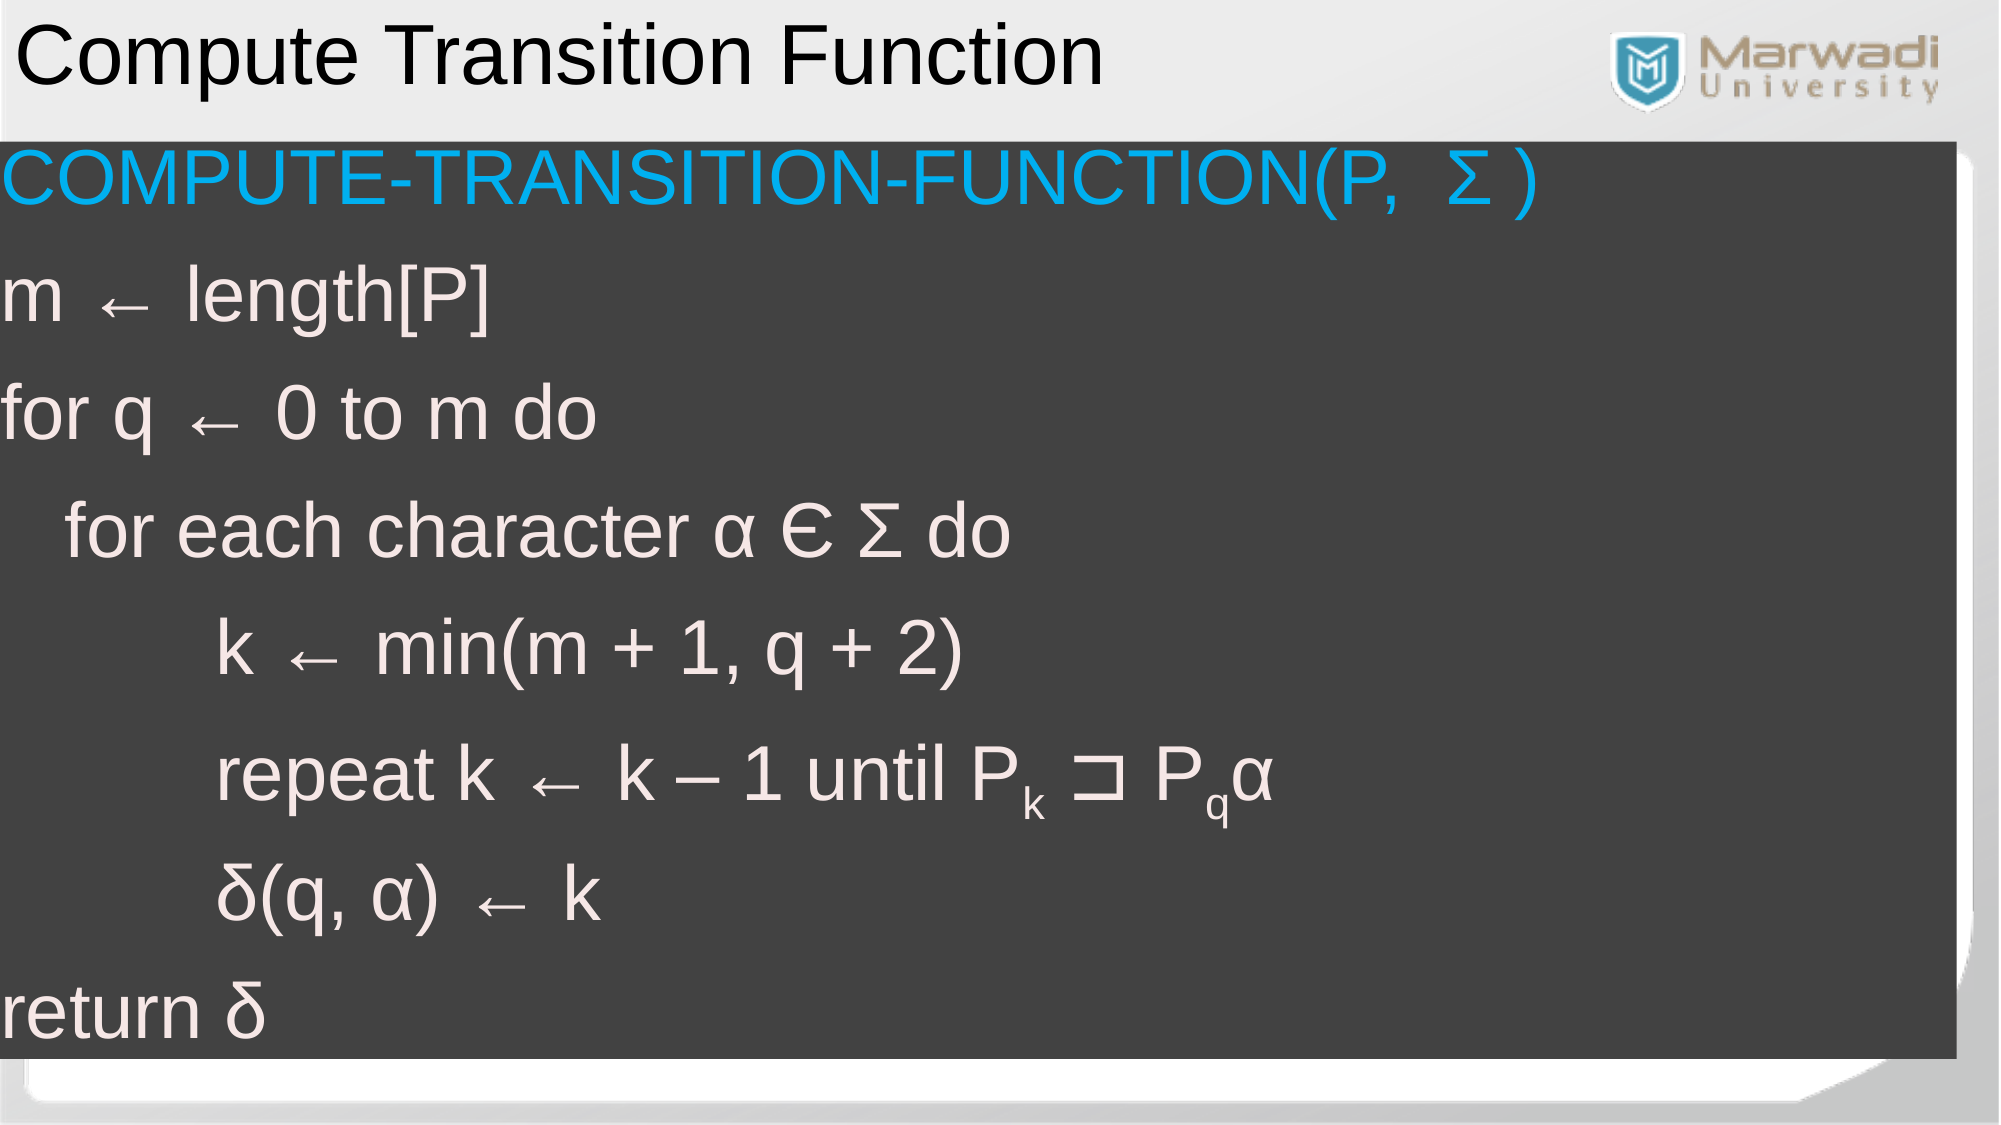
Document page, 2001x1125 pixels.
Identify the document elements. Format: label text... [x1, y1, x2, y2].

title Compute Transition Function [0, 0, 2000, 117]
list COMPUTE-TRANSITION-FUNCTION(P, Σ ) m ← length[P] for q ← 0 to m do for each character α Є Σ do k ← min(m + 1, q + 2) repeat k ← k – 1 until Pk ⊐ Pqα δ(q, α) ← k return δ [0, 141, 1957, 1059]
picture [0, 117, 1999, 1125]
